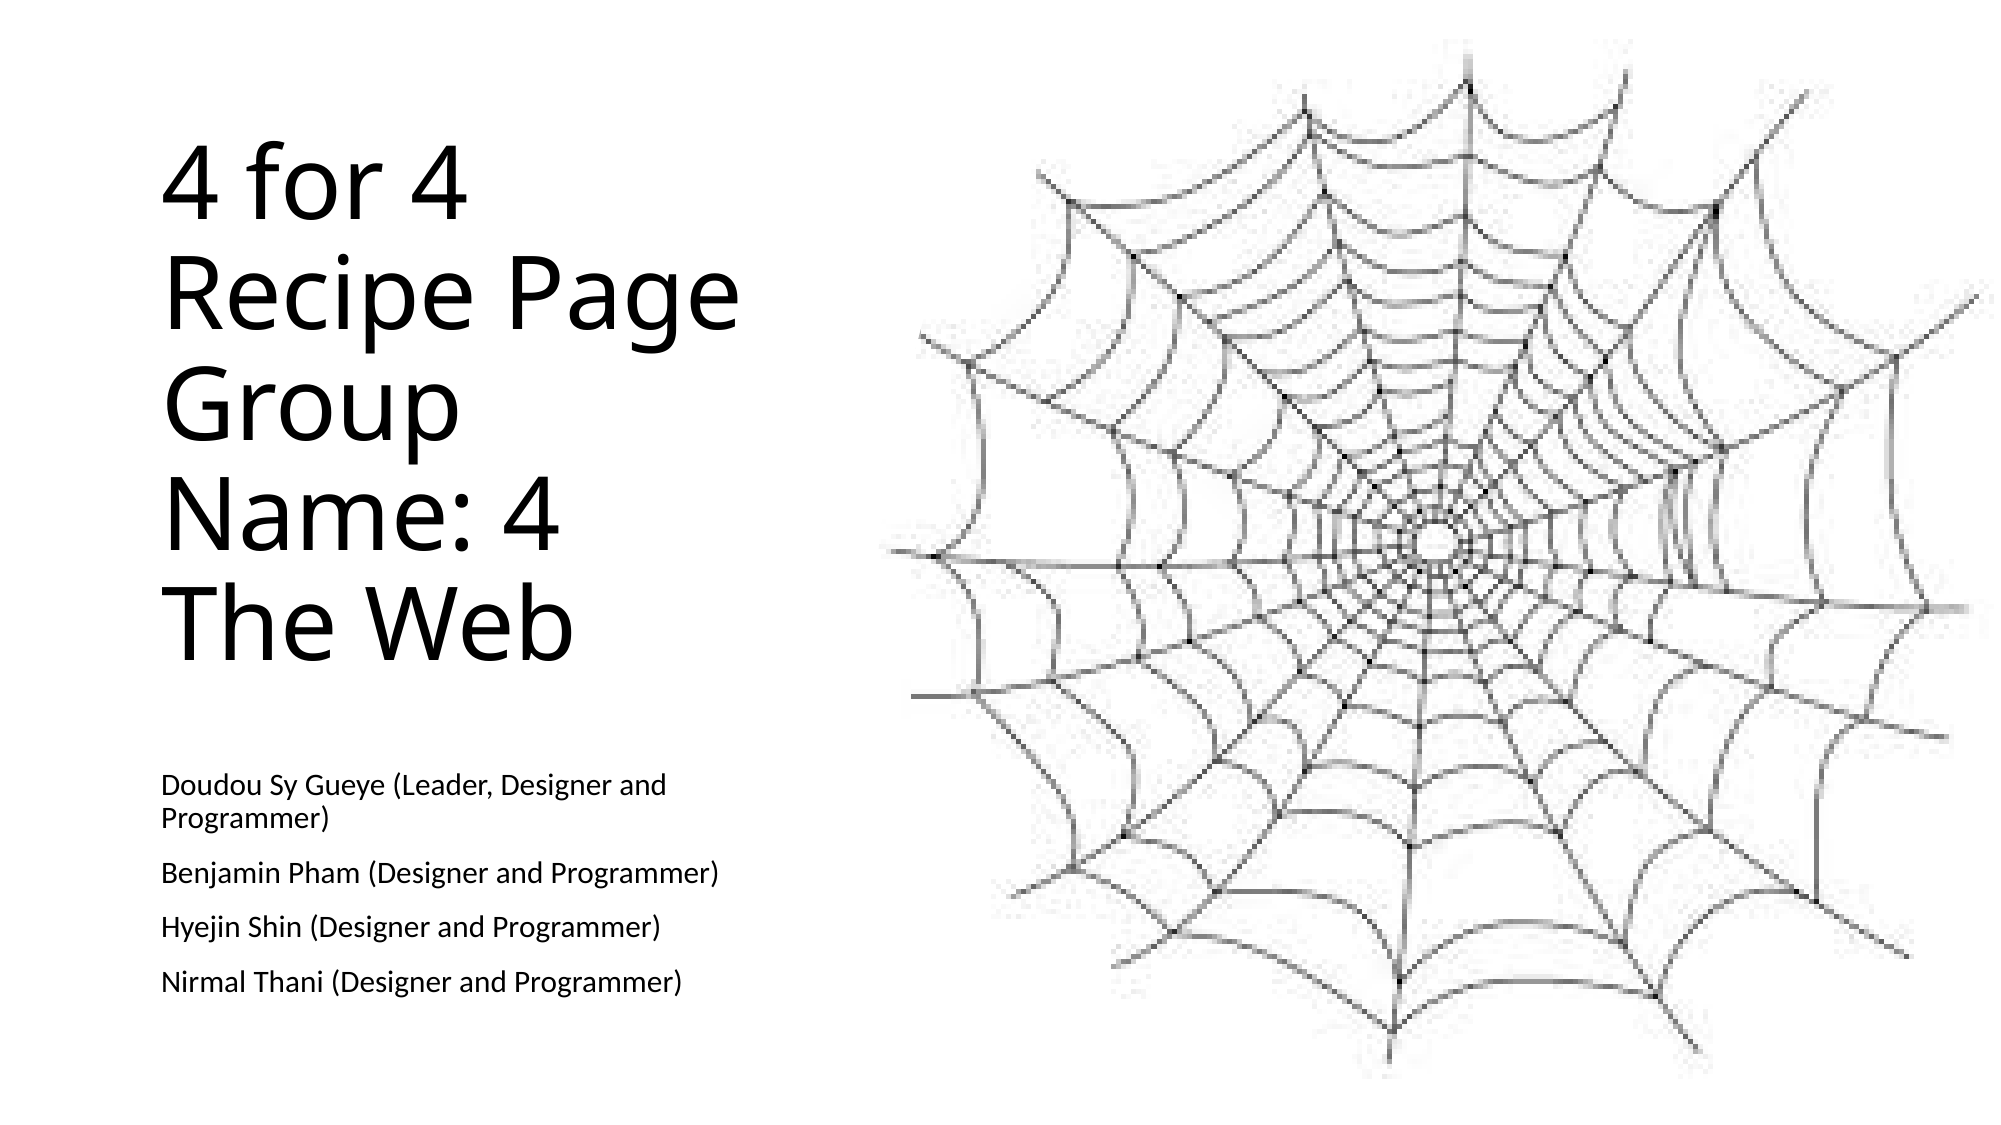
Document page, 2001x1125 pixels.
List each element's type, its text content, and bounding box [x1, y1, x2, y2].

picture [871, 0, 2000, 1125]
subtitle Doudou Sy Gueye (Leader, Designer and Programmer) Benjamin Pham (Designer and Programmer) Hyejin Shin (Designer and Programmer) Nirmal Thani (Designer and Programmer) [146, 760, 759, 1019]
title 4 for 4 Recipe Page Group Name: 4 The Web [146, 104, 759, 690]
